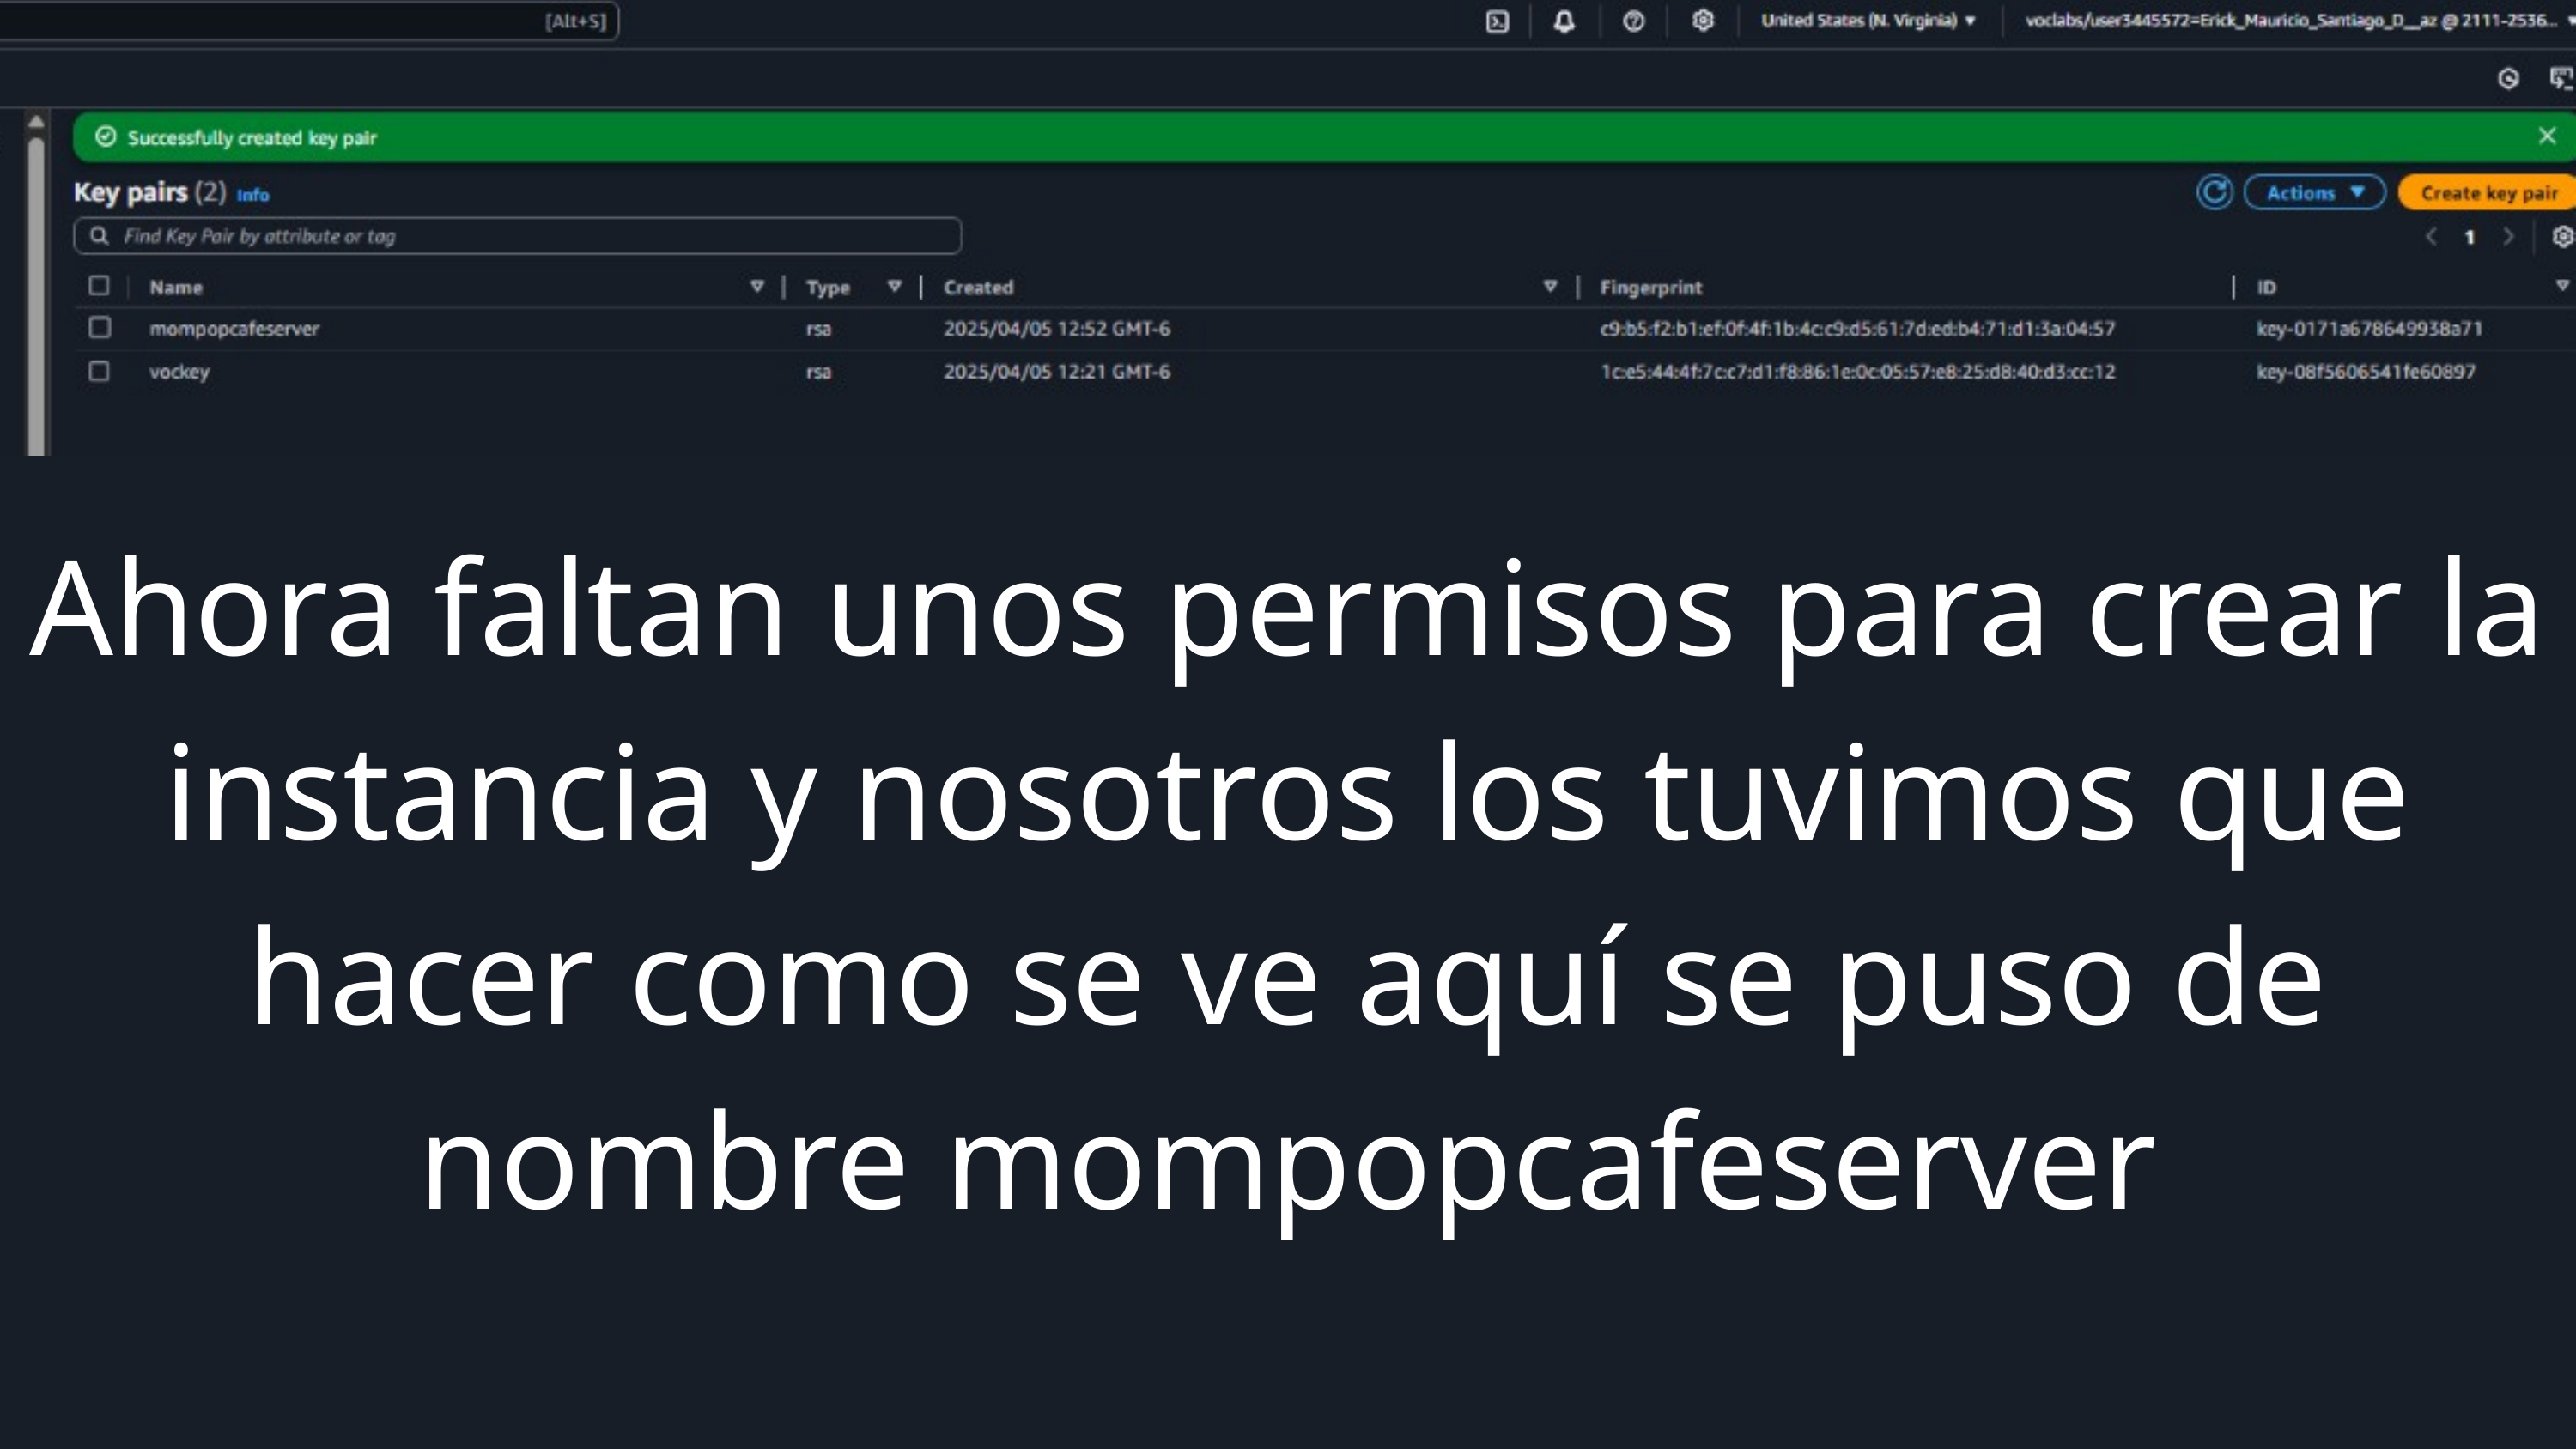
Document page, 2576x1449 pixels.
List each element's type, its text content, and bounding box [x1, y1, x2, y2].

text_box [0, 0, 2576, 456]
text_box Ahora faltan unos permisos para crear la instancia y nosotros los tuvimos que hacer como se ve aquí se puso de nombre mompopcafeserver [22, 496, 2554, 1235]
